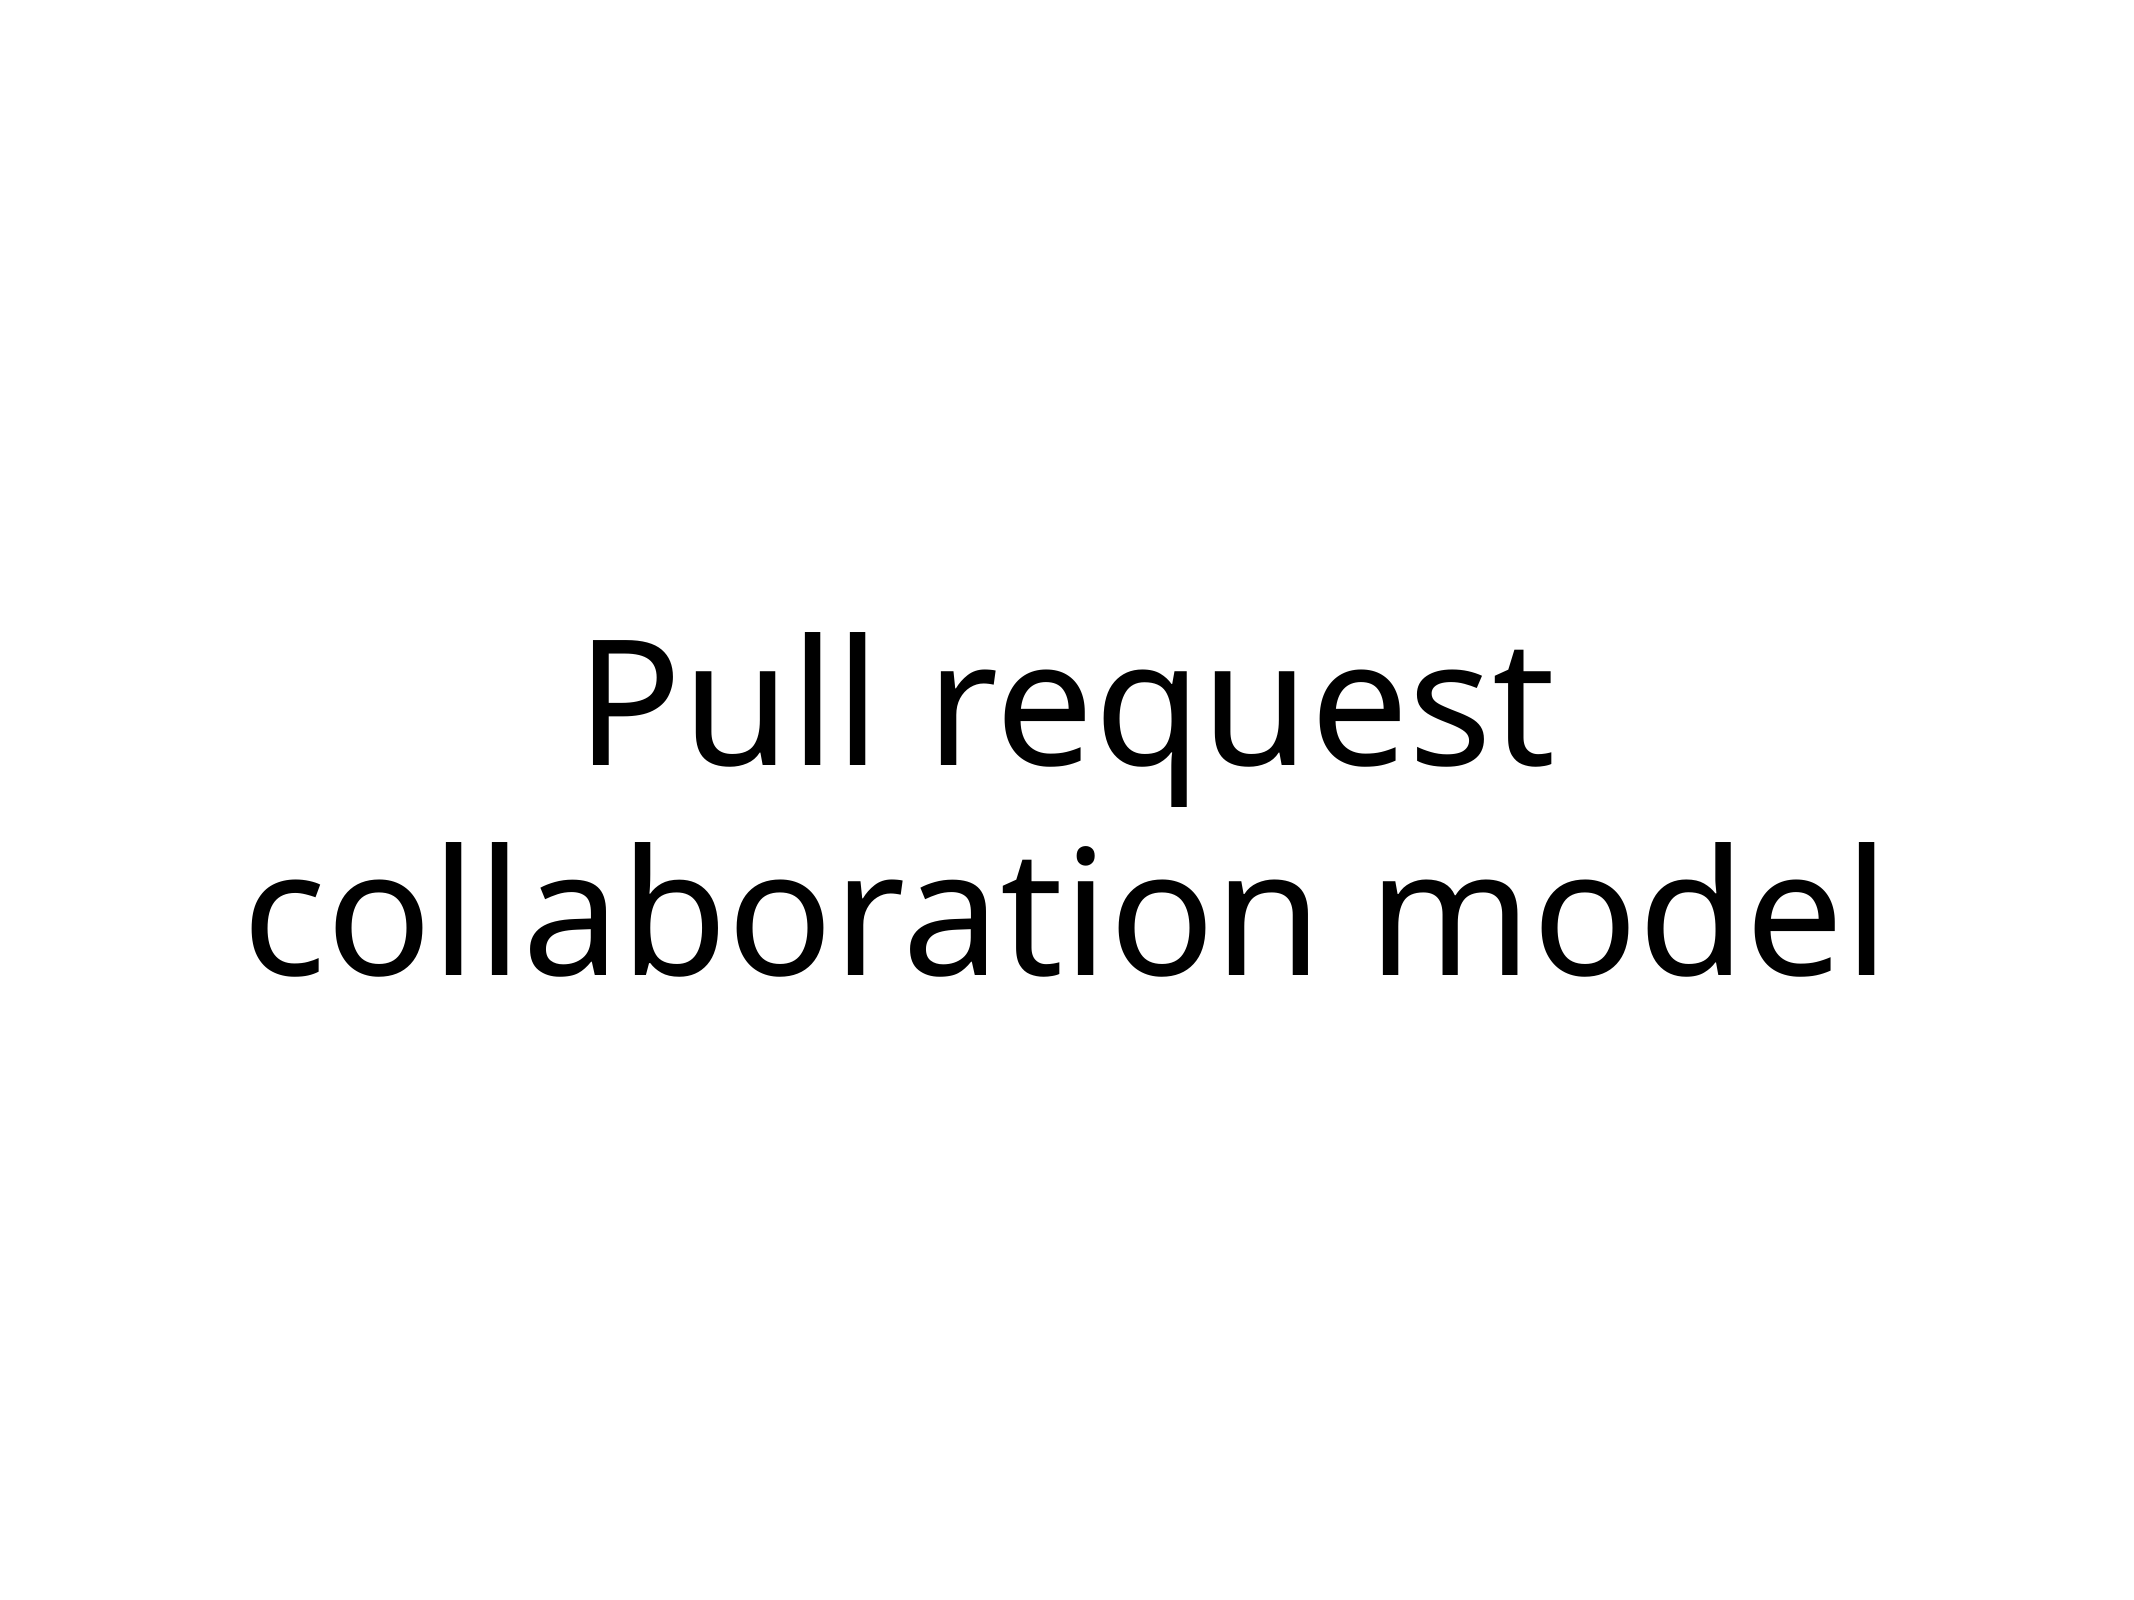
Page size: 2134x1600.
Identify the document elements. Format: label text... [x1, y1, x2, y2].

title Pull request collaboration model [207, 381, 1926, 1219]
